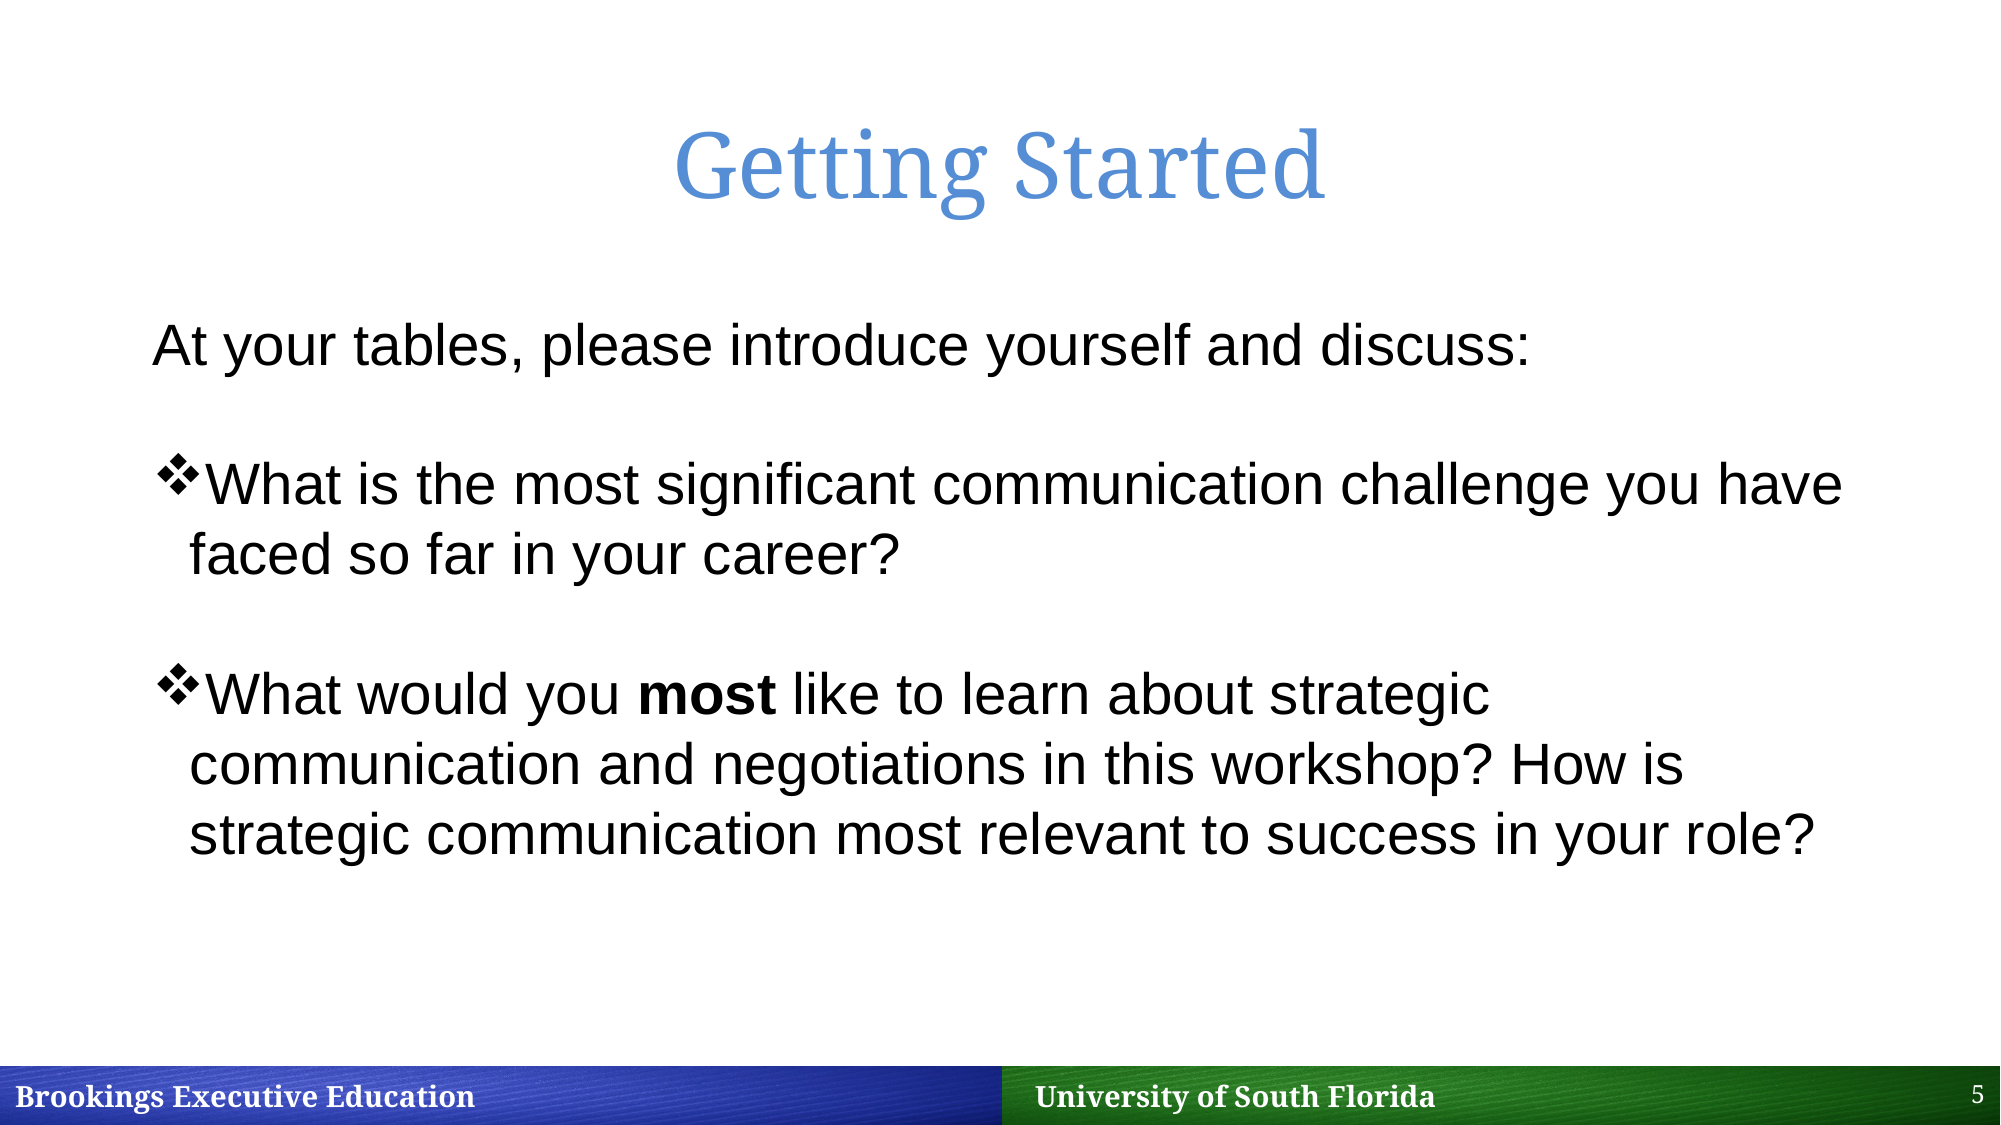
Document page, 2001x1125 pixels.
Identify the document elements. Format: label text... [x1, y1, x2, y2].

title Getting Started [137, 59, 1863, 278]
slide_number 5 [1932, 1066, 2000, 1125]
footer Brookings Executive Education University of South Florida [0, 1066, 1932, 1125]
list At your tables, please introduce yourself and discuss: What is the most significant communication challenge you have faced so far in your career? What would you most like to learn about strategic communication and negotiations in this workshop? How is strategic communication most relevant to success in your role? [137, 299, 1863, 1014]
